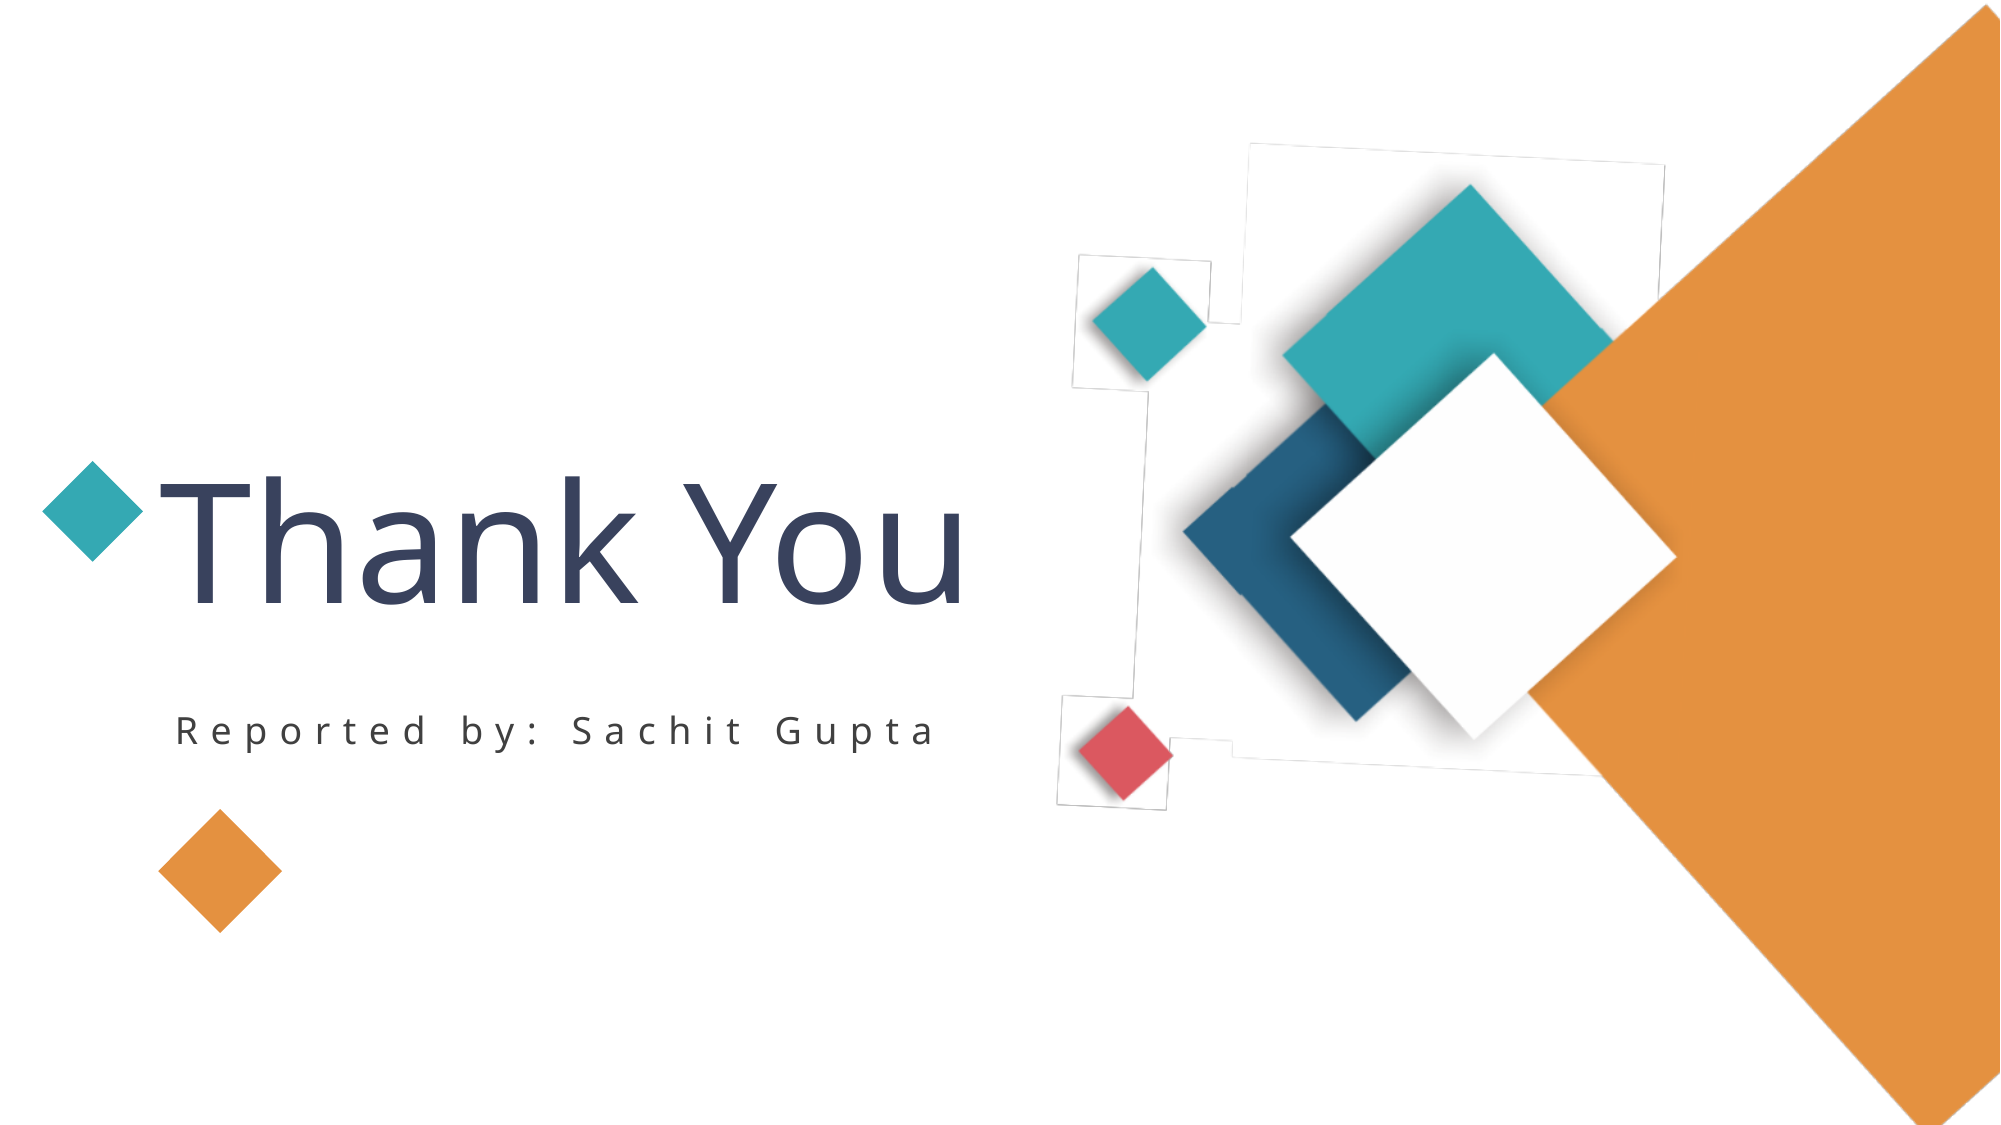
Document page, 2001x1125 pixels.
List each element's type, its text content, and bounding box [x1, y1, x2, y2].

picture [1033, 0, 2000, 1125]
text_box Reported by: Sachit Gupta [291, 700, 1054, 760]
text_box Thank You [144, 429, 1054, 644]
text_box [37, 456, 287, 938]
